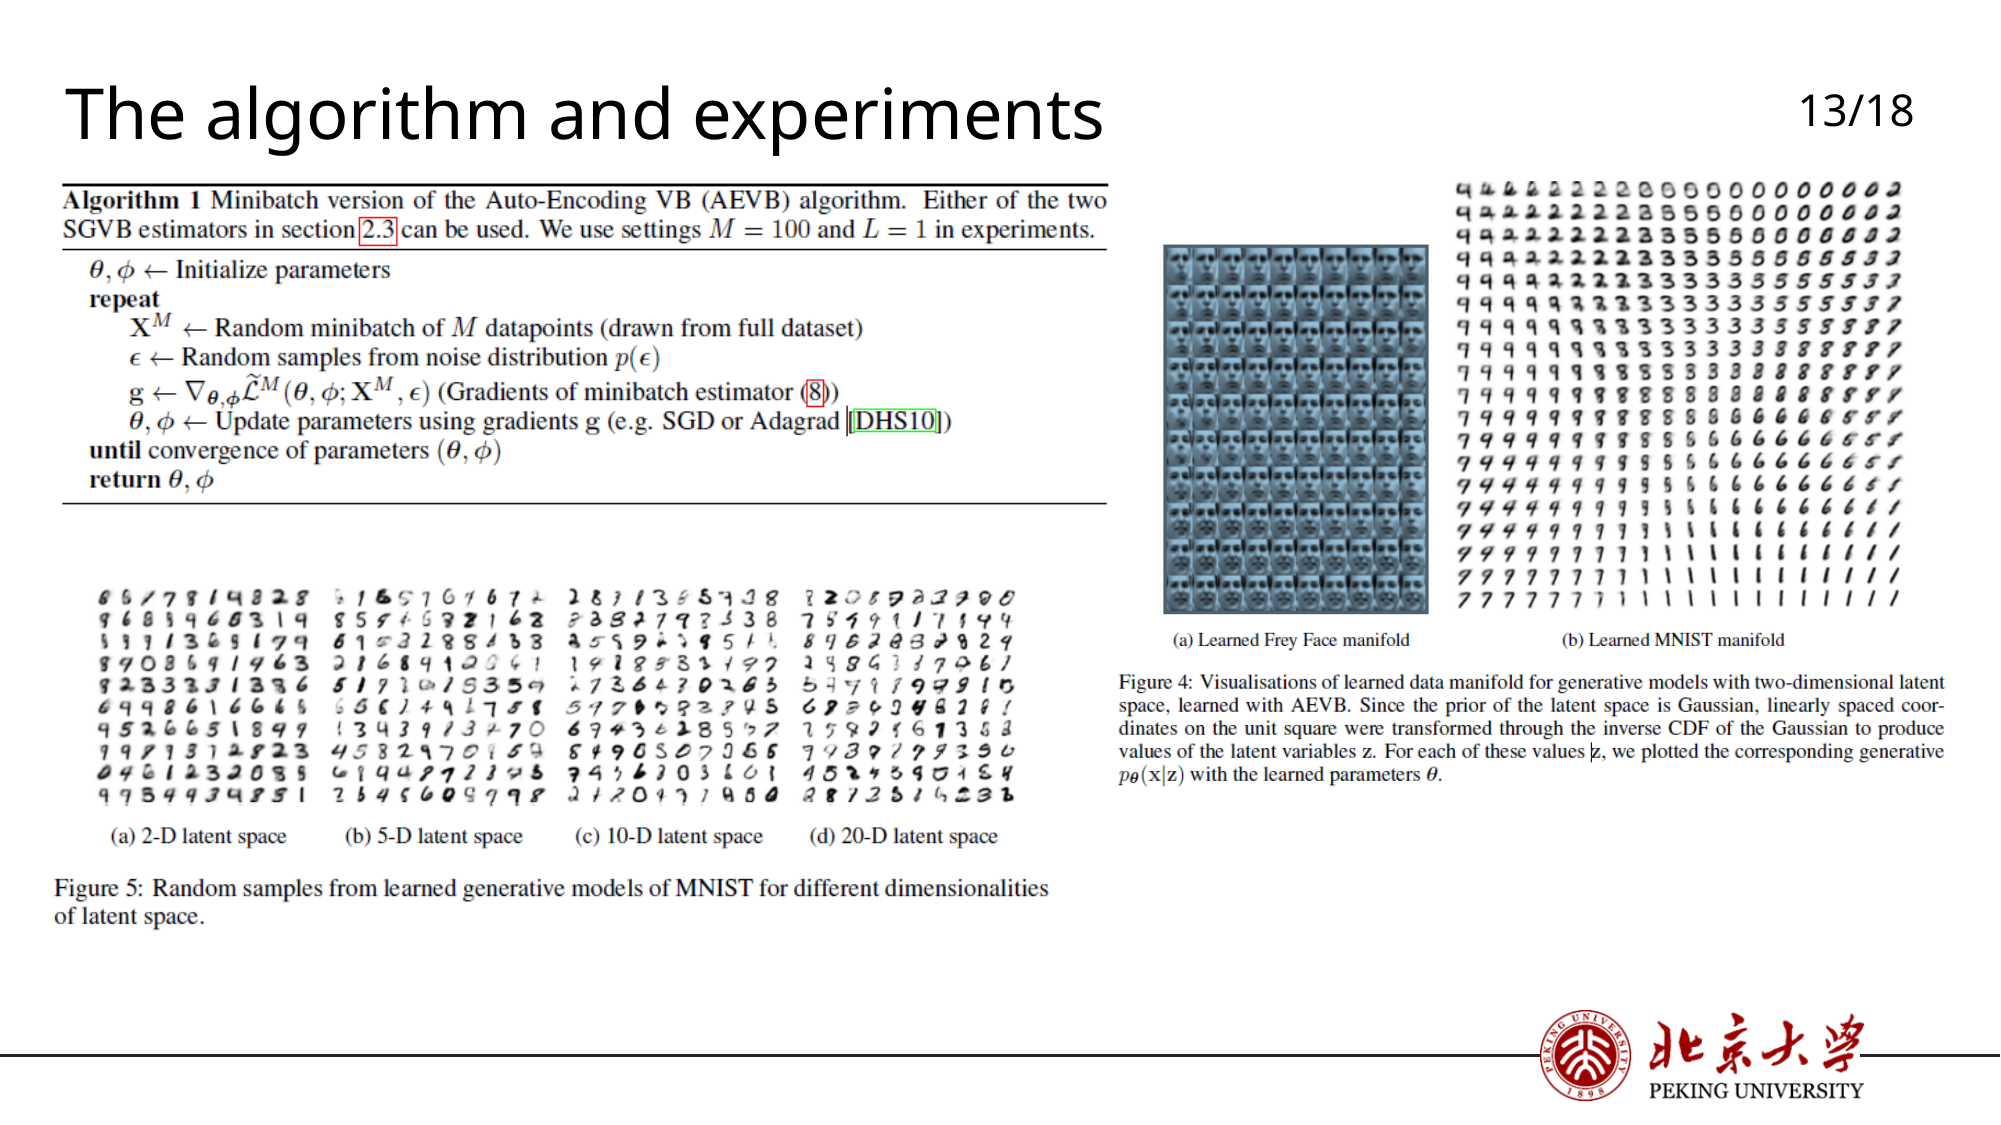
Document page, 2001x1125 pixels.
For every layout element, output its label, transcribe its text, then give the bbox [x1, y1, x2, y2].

slide_number 13/18 [1560, 80, 1930, 144]
picture [1540, 1009, 1864, 1101]
text_box The algorithm and experiments [50, 61, 1330, 161]
picture [49, 552, 1078, 944]
picture [50, 181, 1968, 793]
